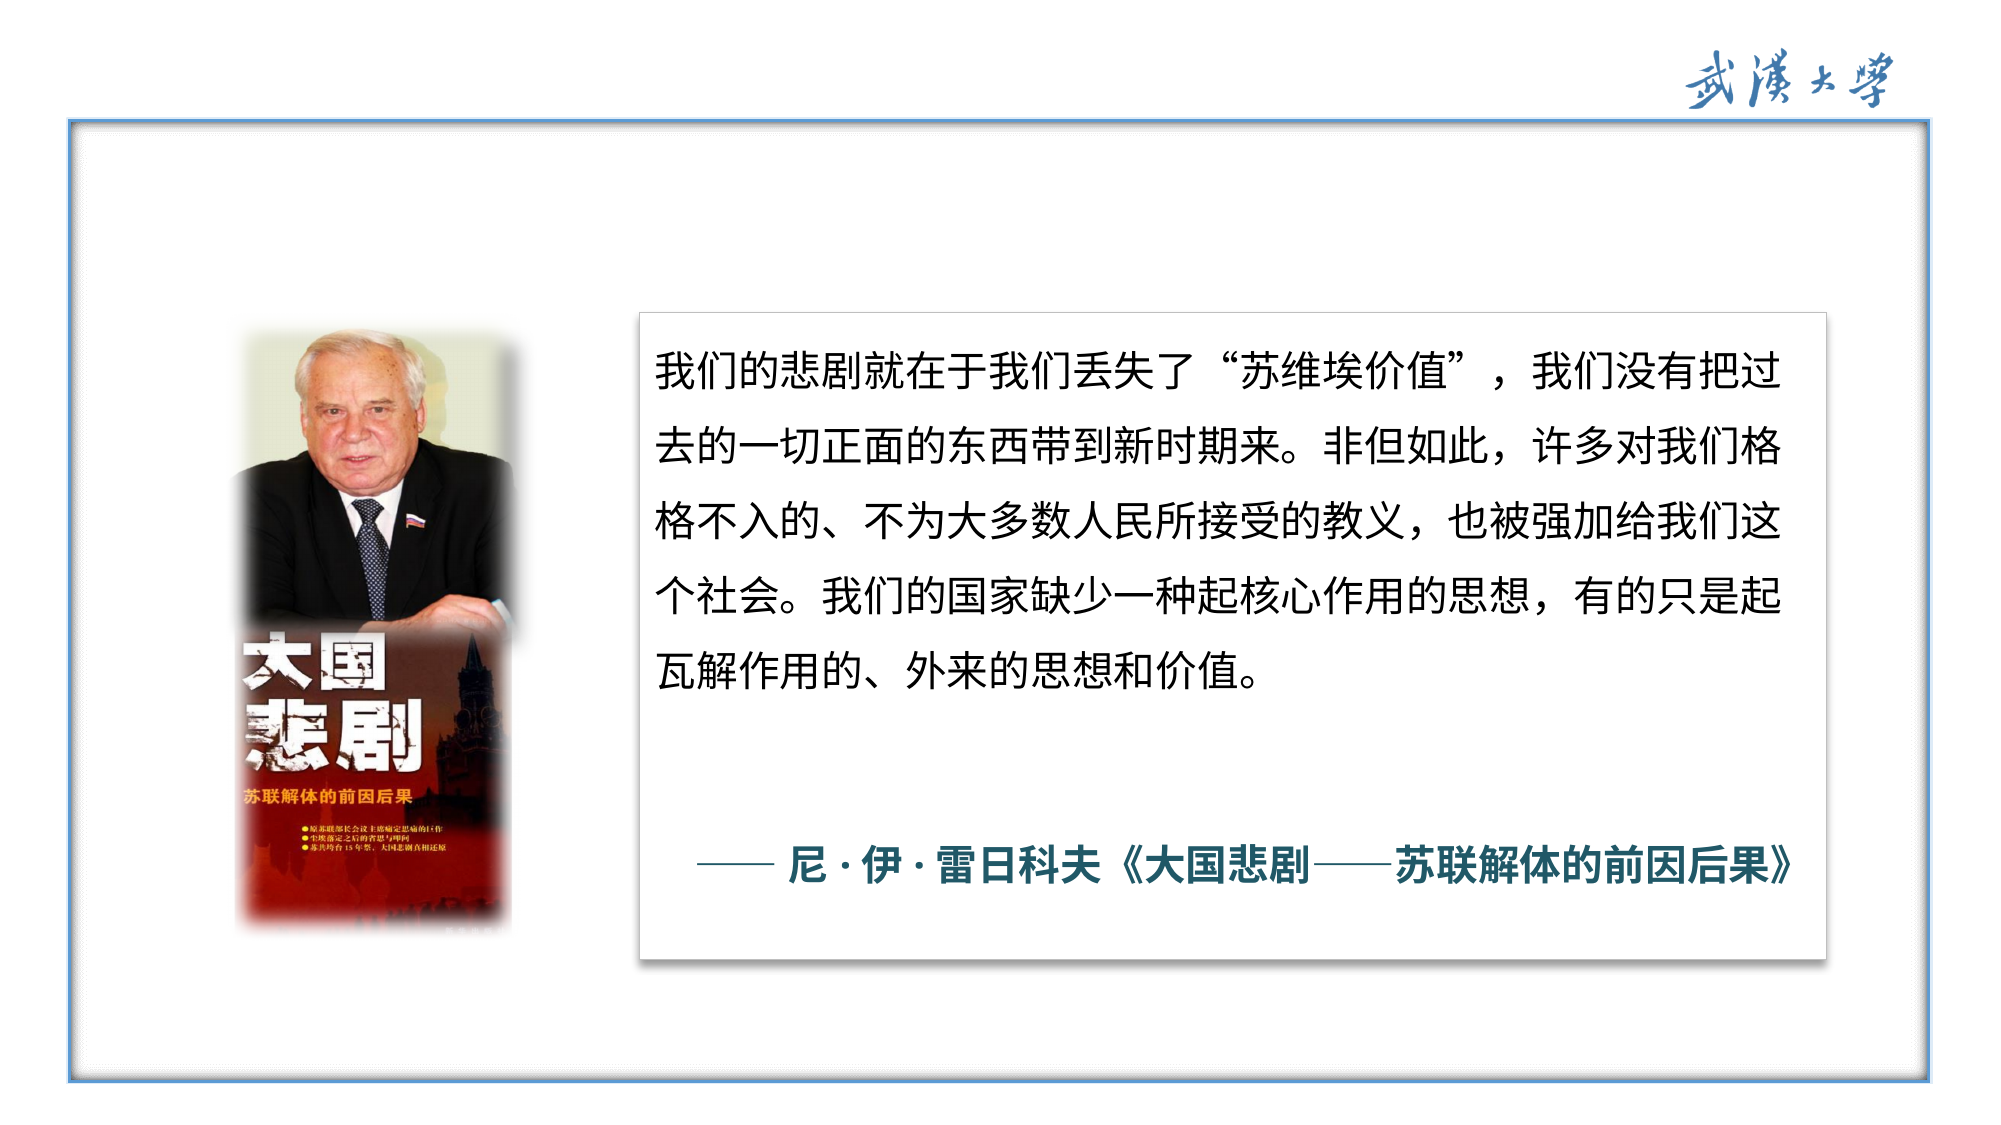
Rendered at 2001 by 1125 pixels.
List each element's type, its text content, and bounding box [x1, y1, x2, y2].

picture [66, 117, 1933, 1084]
list 我们的悲剧就在于我们丢失了“苏维埃价值”，我们没有把过去的一切正面的东西带到新时期来。非但如此，许多对我们格格不入的、不为大多数人民所接受的教义，也被强加给我们这个社会。我们的国家缺少一种起核心作用的思想，有的只是起瓦解作用的、外来的思想和价值。 ——尼·伊·雷日科夫《大国悲剧——苏联解体的前因后果》 [639, 312, 1827, 960]
